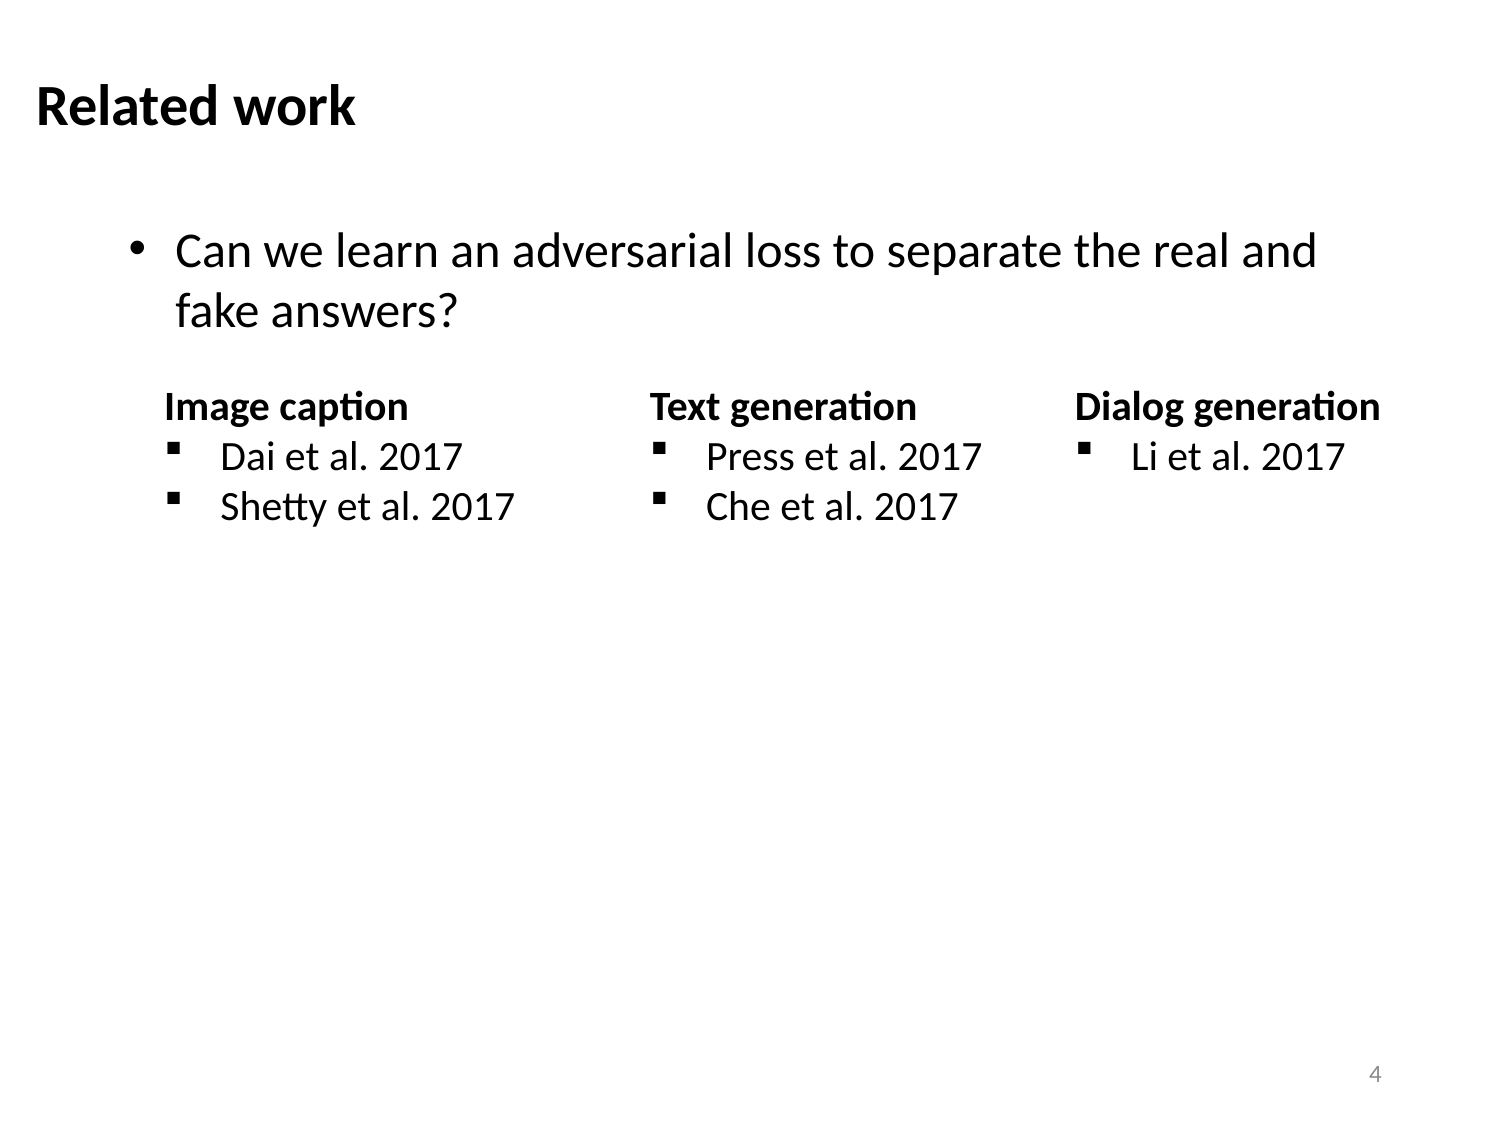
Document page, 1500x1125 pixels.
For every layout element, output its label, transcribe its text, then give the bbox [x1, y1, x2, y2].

text_box Can we learn an adversarial loss to separate the real and fake answers? [113, 210, 1389, 346]
text_box Related work [21, 59, 372, 145]
slide_number 4 [1059, 1042, 1397, 1103]
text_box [149, 371, 1437, 538]
